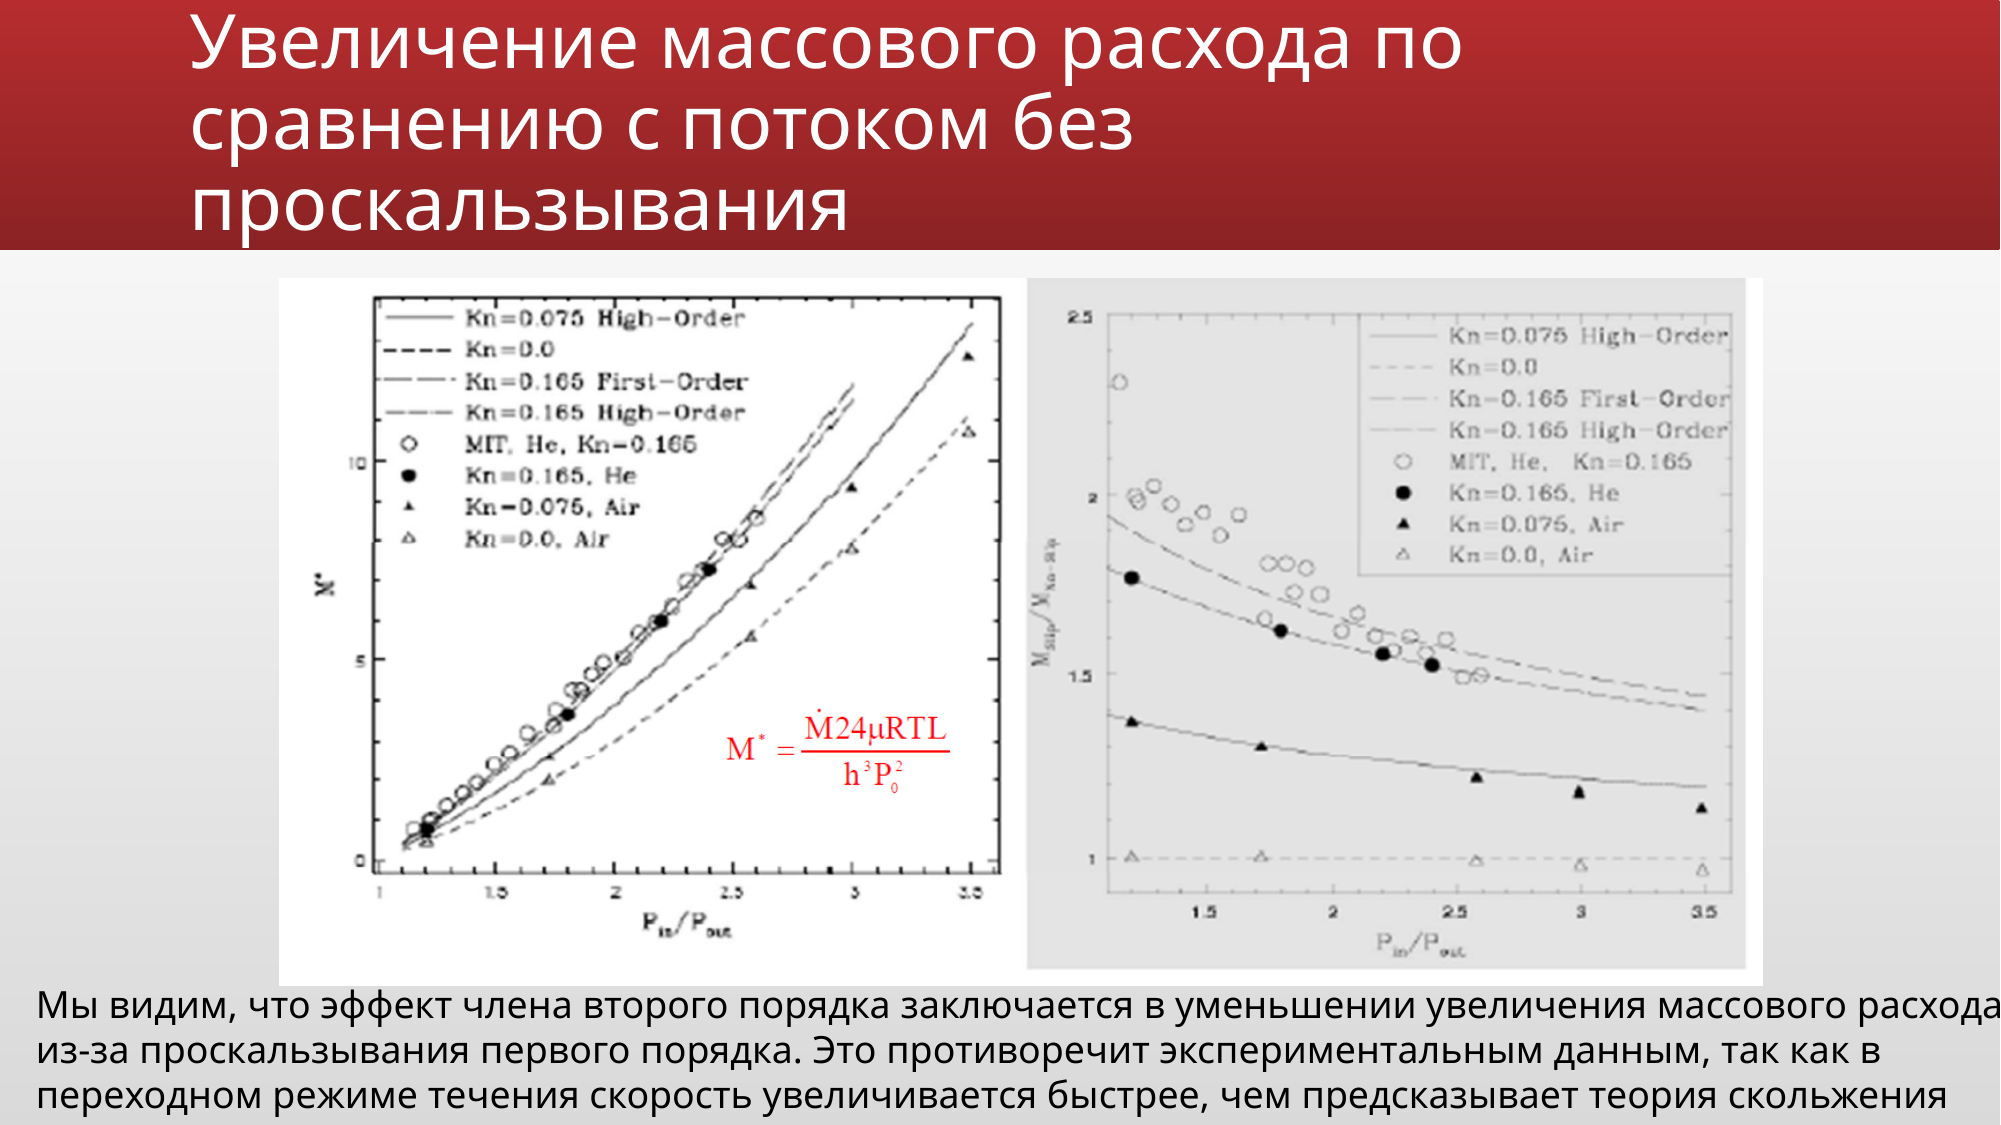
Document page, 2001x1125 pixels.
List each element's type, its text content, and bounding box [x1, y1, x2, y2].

text_box Мы видим, что эффект члена второго порядка заключается в уменьшении увеличения массового расхода из-за проскальзывания первого порядка. Это противоречит экспериментальным данным, так как в переходном режиме течения скорость увеличивается быстрее, чем предсказывает теория скольжения первого порядка. [21, 973, 2000, 1125]
title Увеличение массового расхода по сравнению с потоком без проскальзывания [174, 16, 1825, 234]
picture [279, 278, 1763, 986]
